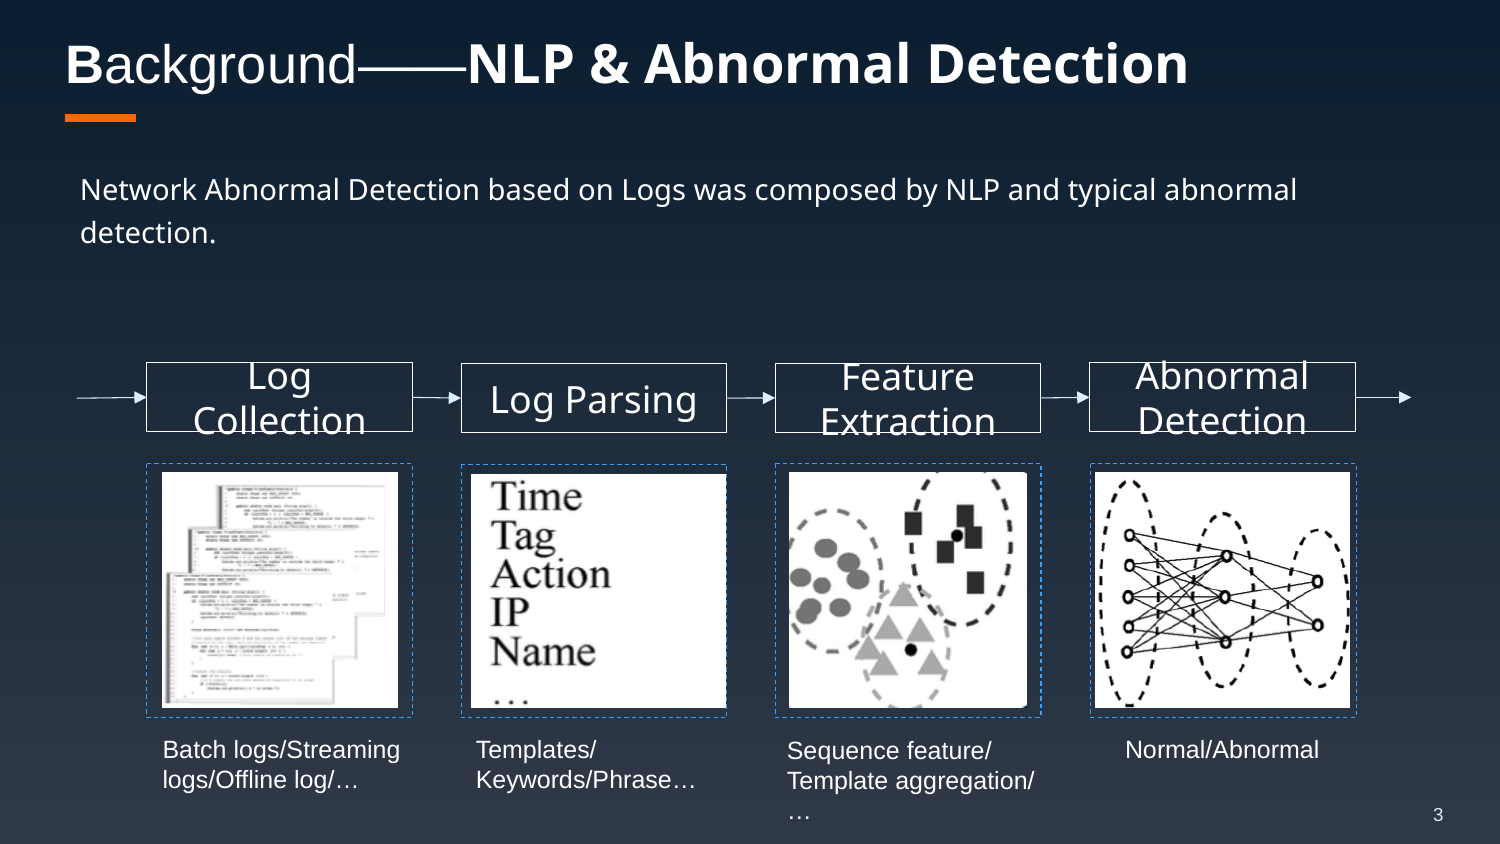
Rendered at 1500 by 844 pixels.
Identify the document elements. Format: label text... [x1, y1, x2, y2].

text_box [146, 463, 413, 718]
slide_number 3 [1222, 791, 1459, 837]
picture [1095, 472, 1350, 708]
picture [789, 472, 1027, 708]
picture [471, 474, 726, 708]
list Network Abnormal Detection based on Logs was composed by NLP and typical abnormal detection. [64, 161, 1436, 297]
text_box Log Collection [146, 362, 414, 433]
text_box Sequence feature/ Template aggregation/ … [772, 727, 1057, 833]
text_box Feature Extraction [774, 362, 1042, 433]
text_box [1090, 463, 1357, 718]
text_box Templates/Keywords/Phrase… [461, 726, 726, 802]
title Background——NLP & Abnormal Detection [64, 0, 1459, 95]
text_box Abnormal Detection [1089, 362, 1356, 433]
text_box Normal/Abnormal [1110, 725, 1335, 771]
text_box Batch logs/Streaming logs/Offline log/… [147, 725, 443, 801]
text_box [775, 463, 1042, 718]
text_box Log Parsing [460, 362, 728, 434]
picture [162, 472, 398, 708]
text_box [461, 464, 727, 718]
